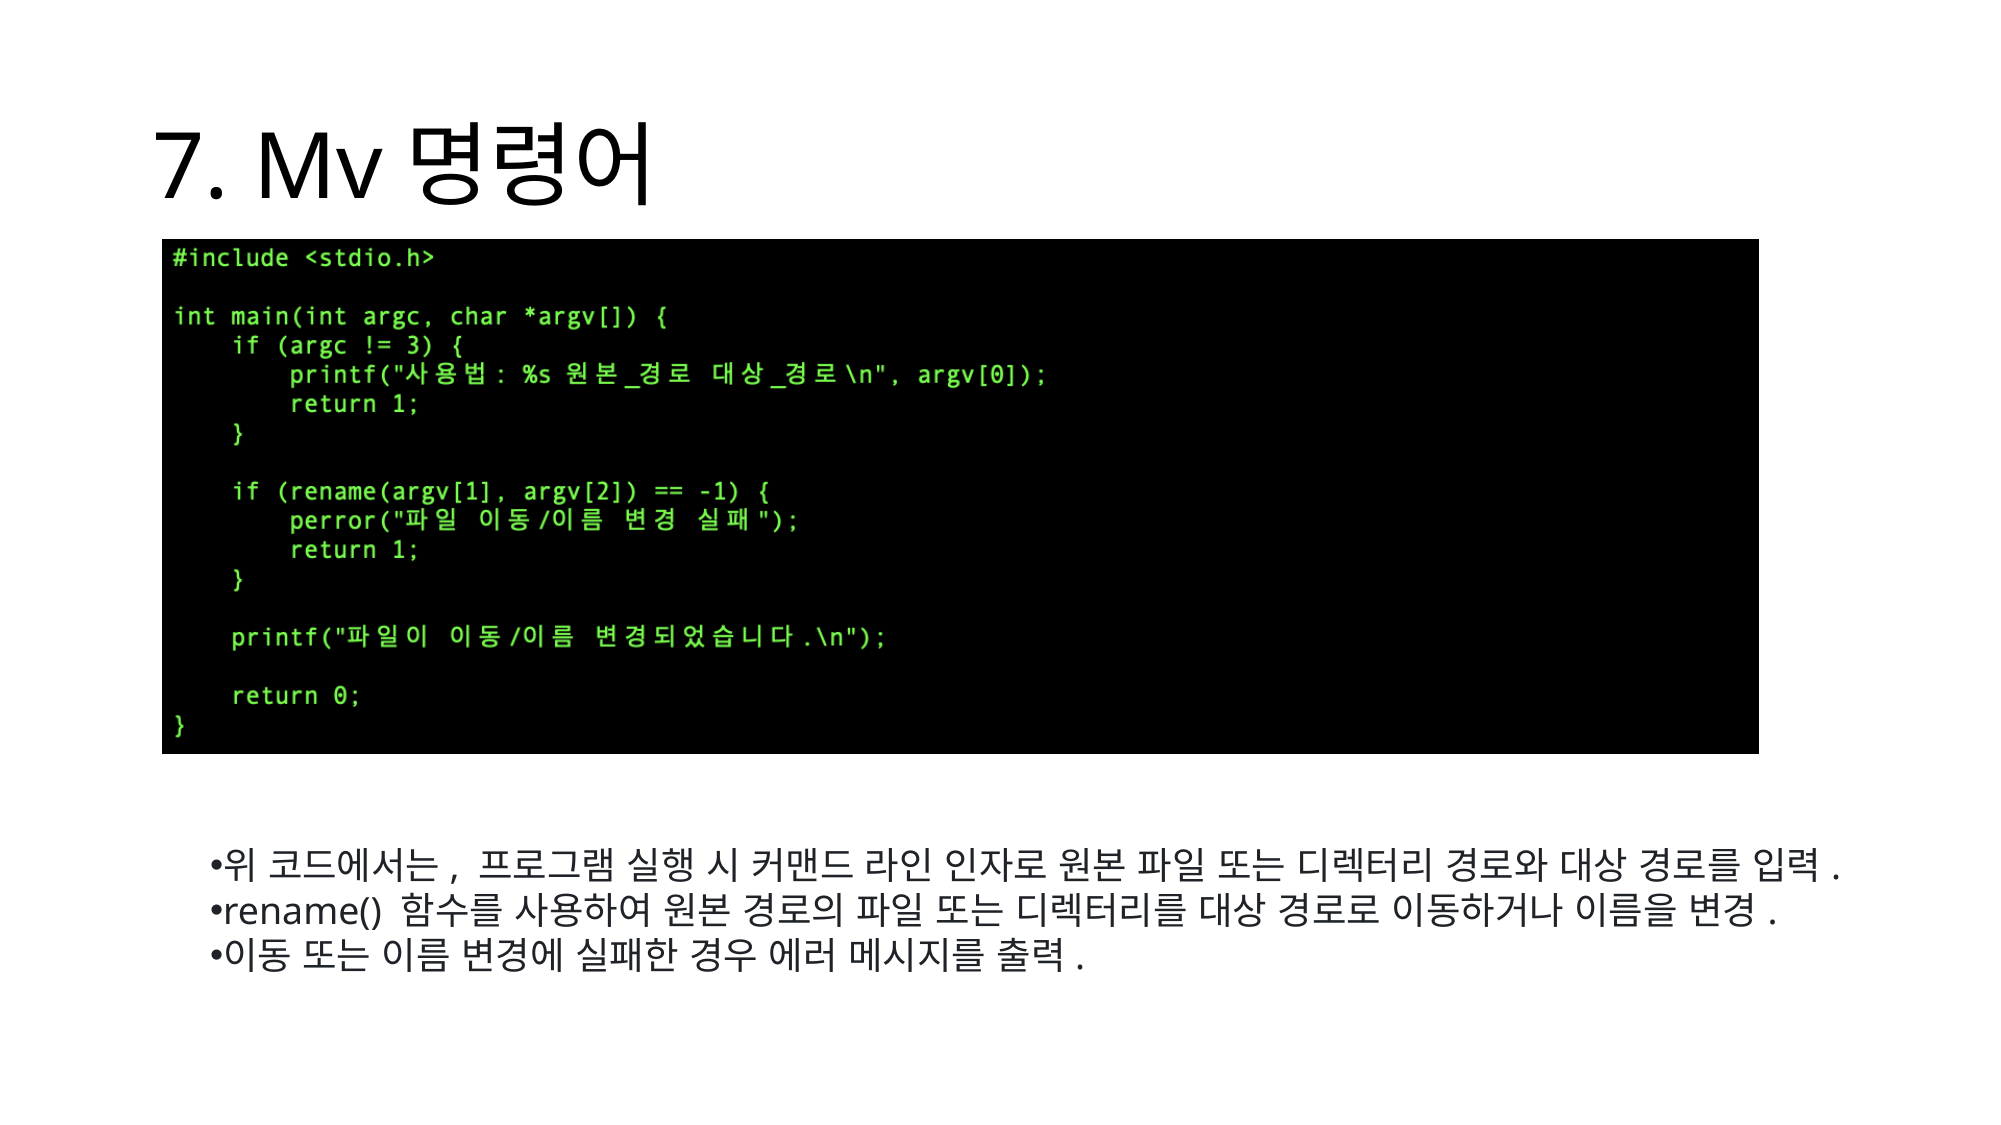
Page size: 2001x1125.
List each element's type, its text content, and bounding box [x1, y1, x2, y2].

text_box 위 코드에서는, 프로그램 실행 시 커맨드 라인 인자로 원본 파일 또는 디렉터리 경로와 대상 경로를 입력. rename() 함수를 사용하여 원본 경로의 파일 또는 디렉터리를 대상 경로로 이동하거나 이름을 변경. 이동 또는 이름 변경에 실패한 경우 에러 메시지를 출력. [195, 834, 1857, 1030]
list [162, 239, 1759, 754]
title 7. Mv명령어 [137, 59, 1863, 278]
